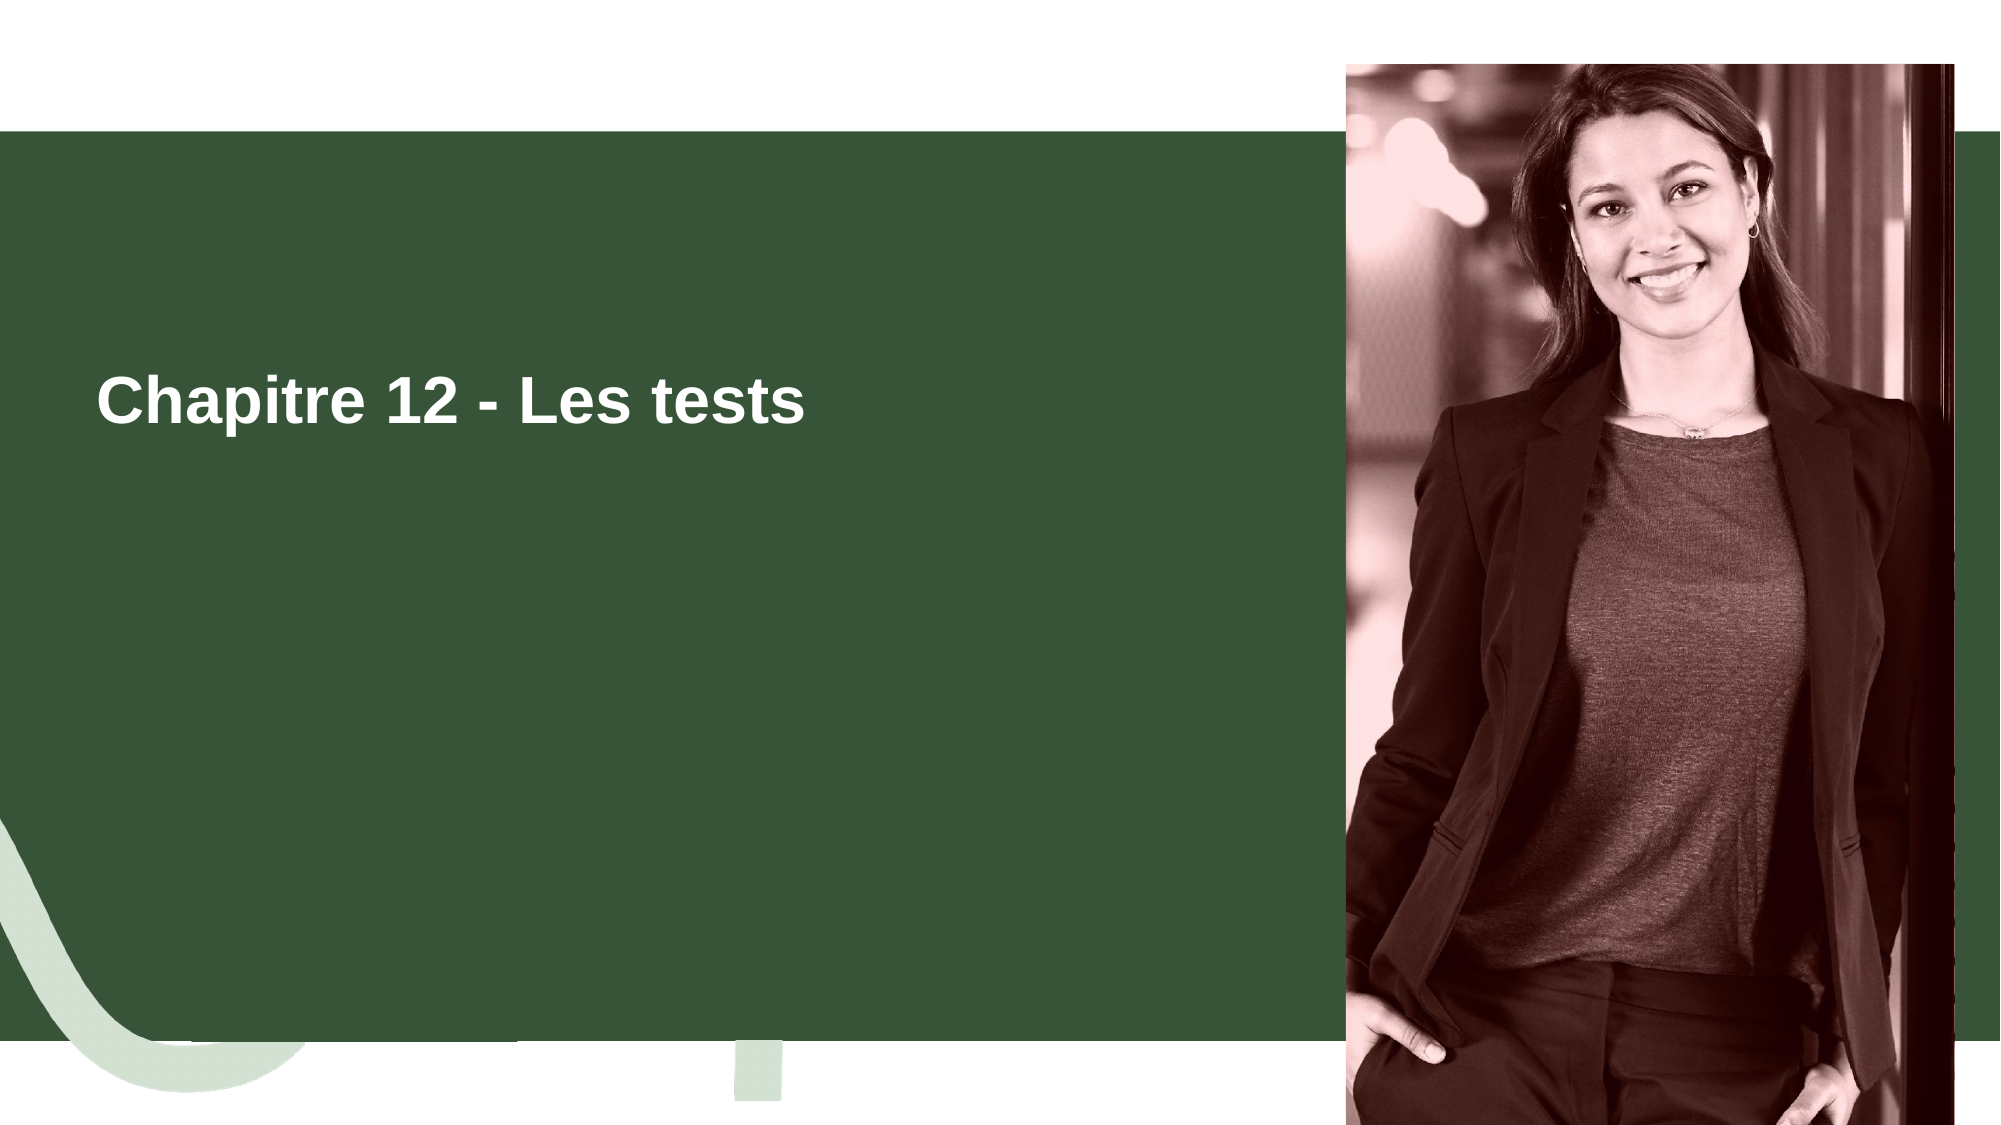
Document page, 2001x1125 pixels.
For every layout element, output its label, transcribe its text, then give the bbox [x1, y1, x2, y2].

picture [0, 656, 305, 1125]
picture [651, 1040, 784, 1101]
title Chapitre 12 - Les tests [96, 339, 1428, 563]
picture [1345, 64, 1955, 1125]
